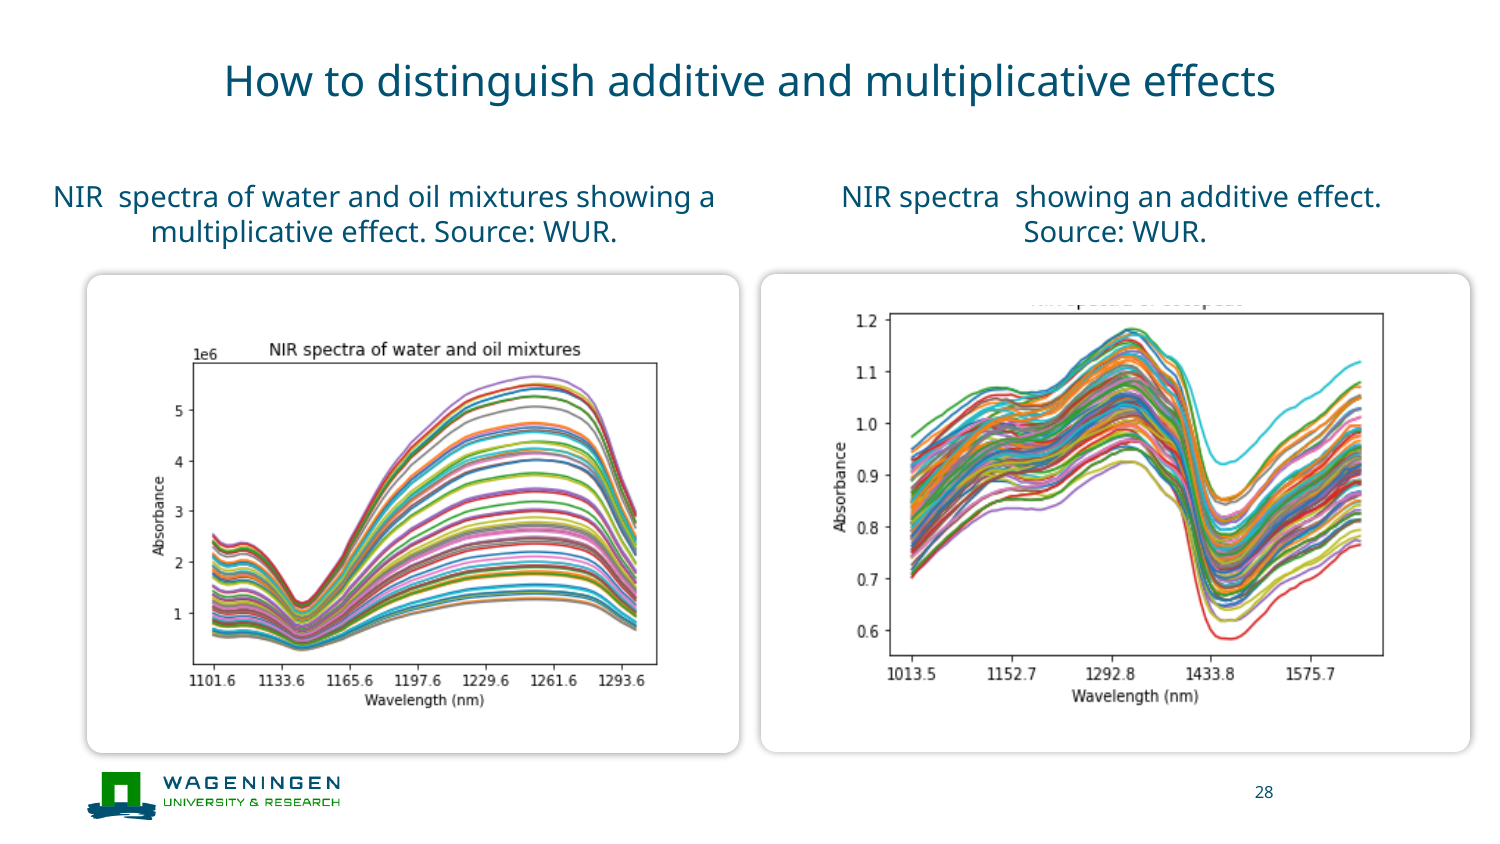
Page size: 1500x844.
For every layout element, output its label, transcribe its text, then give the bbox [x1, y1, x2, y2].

picture [0, 0, 1500, 844]
text_box NIR spectra showing an additive effect. Source: WUR. [740, 170, 1491, 256]
title How to distinguish additive and multiplicative effects [206, 48, 1294, 118]
text_box NIR spectra of water and oil mixtures showing a multiplicative effect. Source: WUR. [9, 170, 740, 256]
slide_number 28 [1150, 776, 1285, 811]
